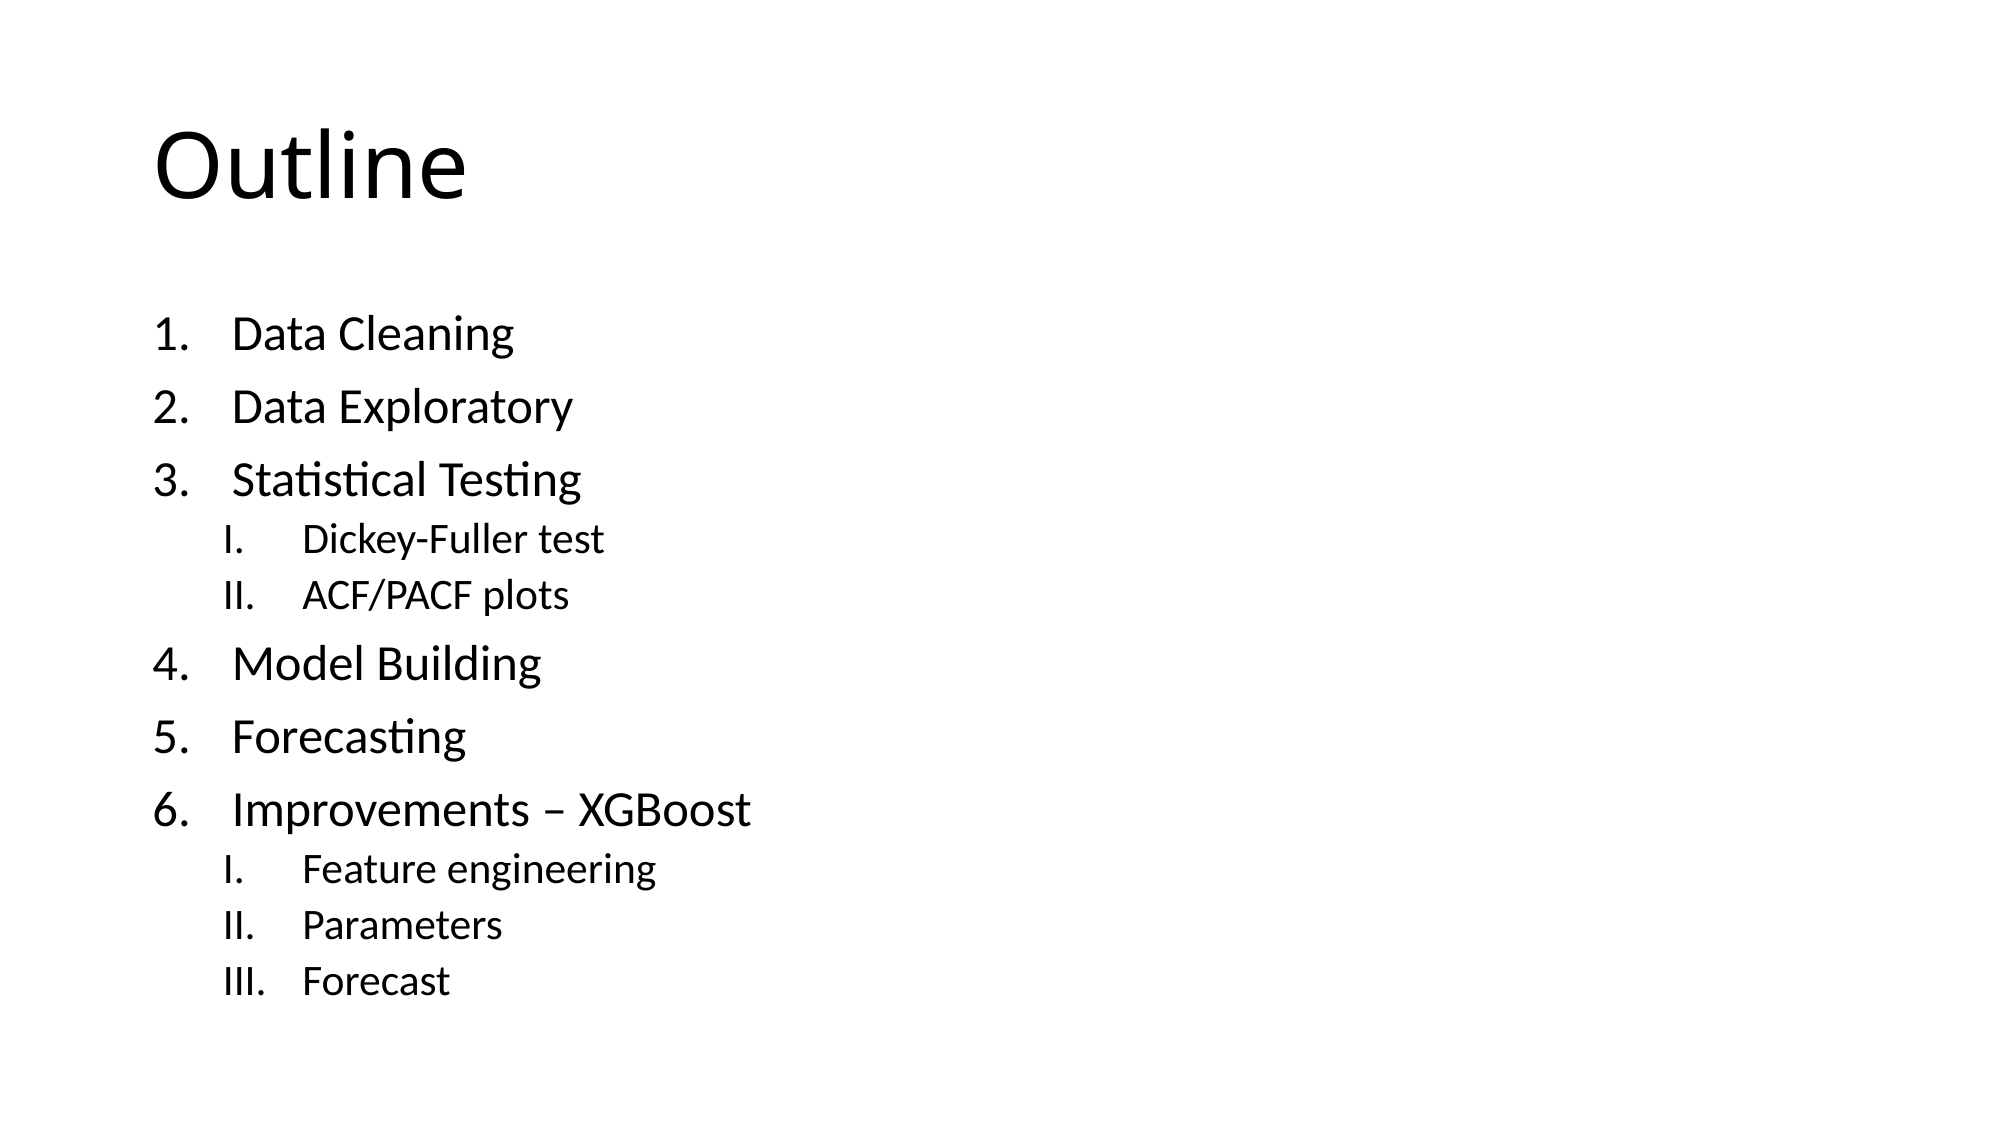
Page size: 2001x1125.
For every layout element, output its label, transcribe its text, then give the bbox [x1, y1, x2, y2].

title Outline [137, 59, 1863, 278]
list Data Cleaning Data Exploratory Statistical Testing Dickey-Fuller test ACF/PACF plots Model Building Forecasting Improvements – XGBoost Feature engineering Parameters Forecast [137, 299, 1863, 1014]
